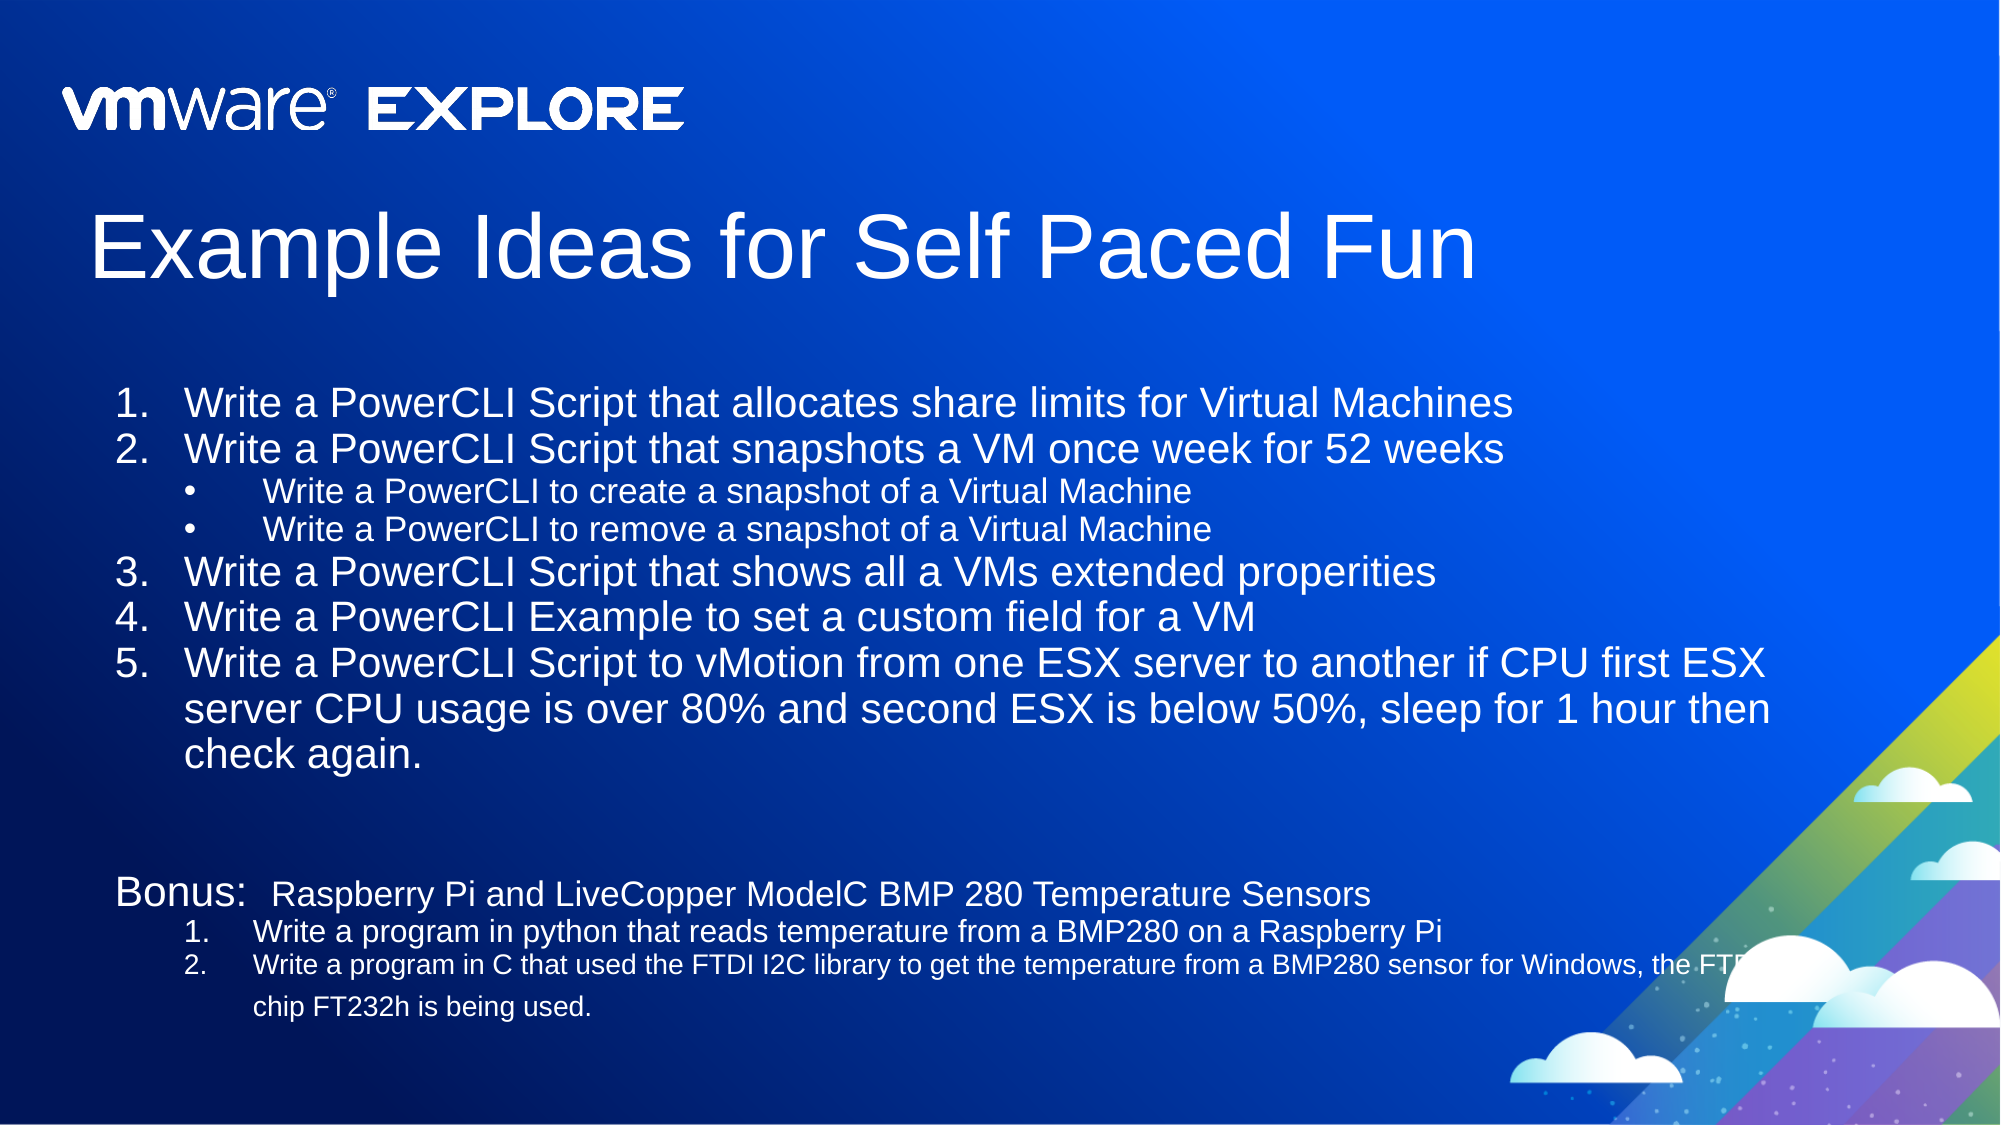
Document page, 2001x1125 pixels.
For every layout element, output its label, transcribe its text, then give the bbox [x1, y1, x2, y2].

picture [0, 0, 2001, 1125]
title Example Ideas for Self Paced Fun [73, 140, 1529, 358]
list Write a PowerCLI Script that allocates share limits for Virtual Machines Write a PowerCLI Script that snapshots a VM once week for 52 weeks Write a PowerCLI to create a snapshot of a Virtual Machine Write a PowerCLI to remove a snapshot of a Virtual Machine Write a PowerCLI Script that shows all a VMs extended properities Write a PowerCLI Example to set a custom field for a VM Write a PowerCLI Script to vMotion from one ESX server to another if CPU first ESX server CPU usage is over 80% and second ESX is below 50%, sleep for 1 hour then check again. Bonus: Raspberry Pi and LiveCopper ModelC BMP 280 Temperature Sensors Write a program in python that reads temperature from a BMP280 on a Raspberry Pi Write a program in C that used the FTDI I2C library to get the temperature from a BMP280 sensor for Windows, the FTDI chip FT232h is being used. [73, 373, 1805, 1040]
